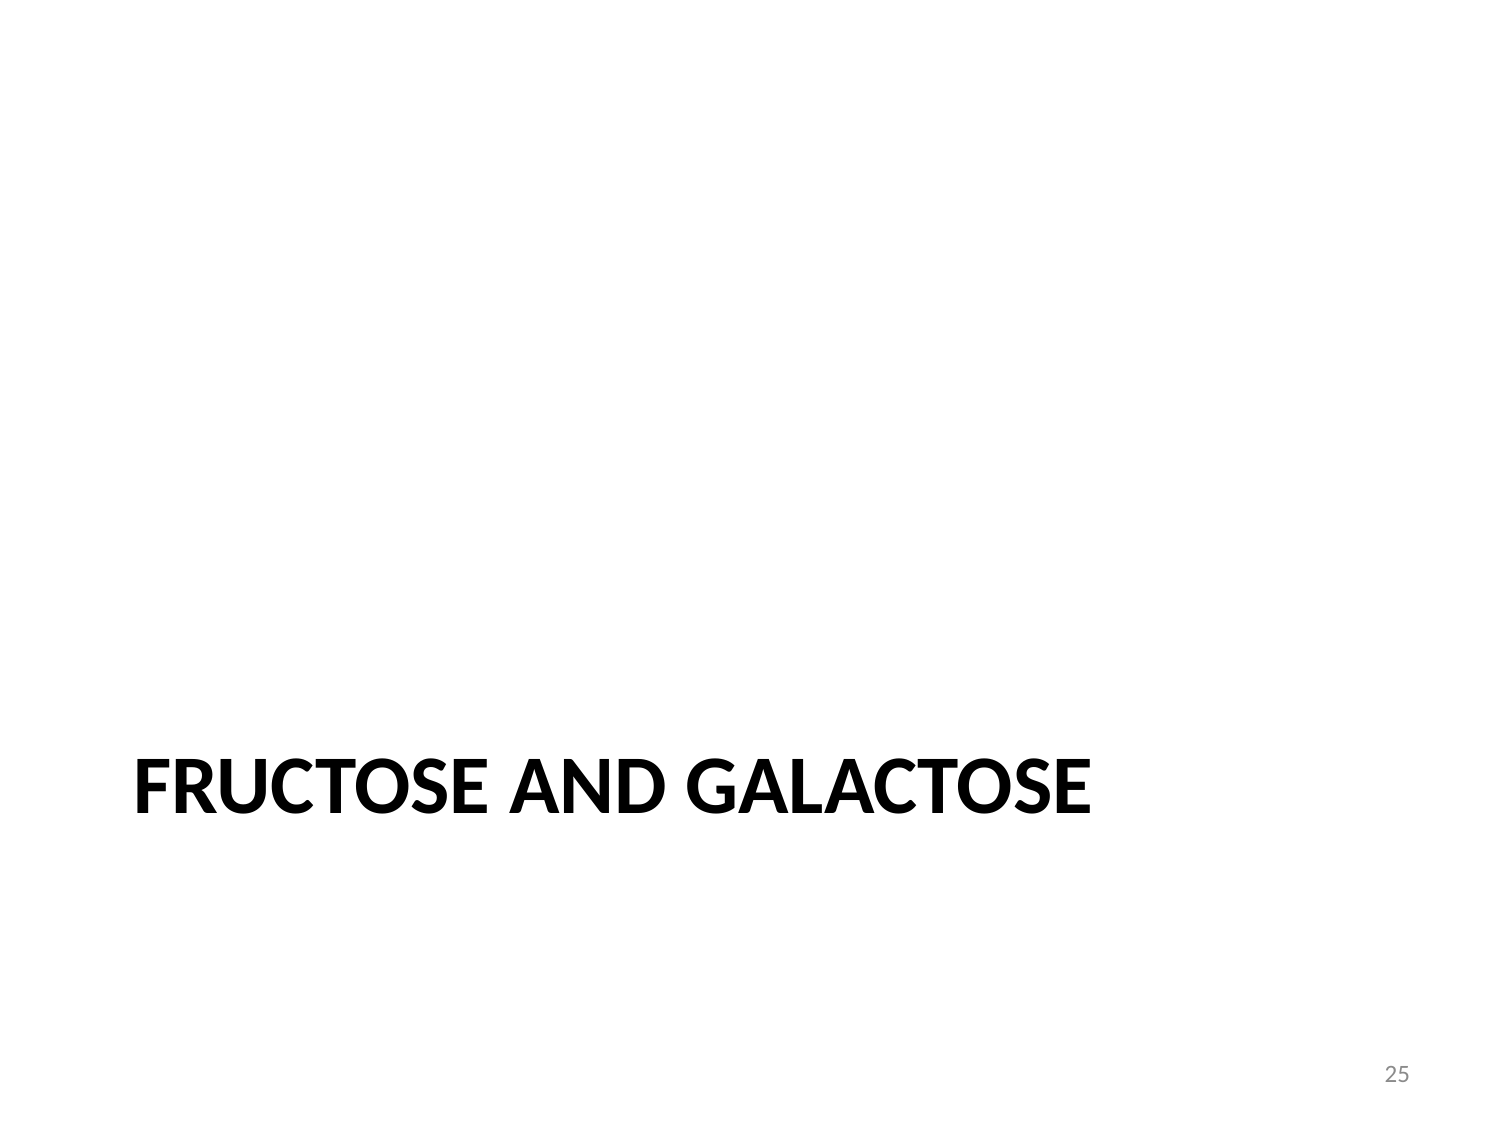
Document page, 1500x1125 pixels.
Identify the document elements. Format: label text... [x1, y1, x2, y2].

slide_number 25 [1074, 1042, 1425, 1103]
title Fructose and Galactose [118, 722, 1394, 947]
